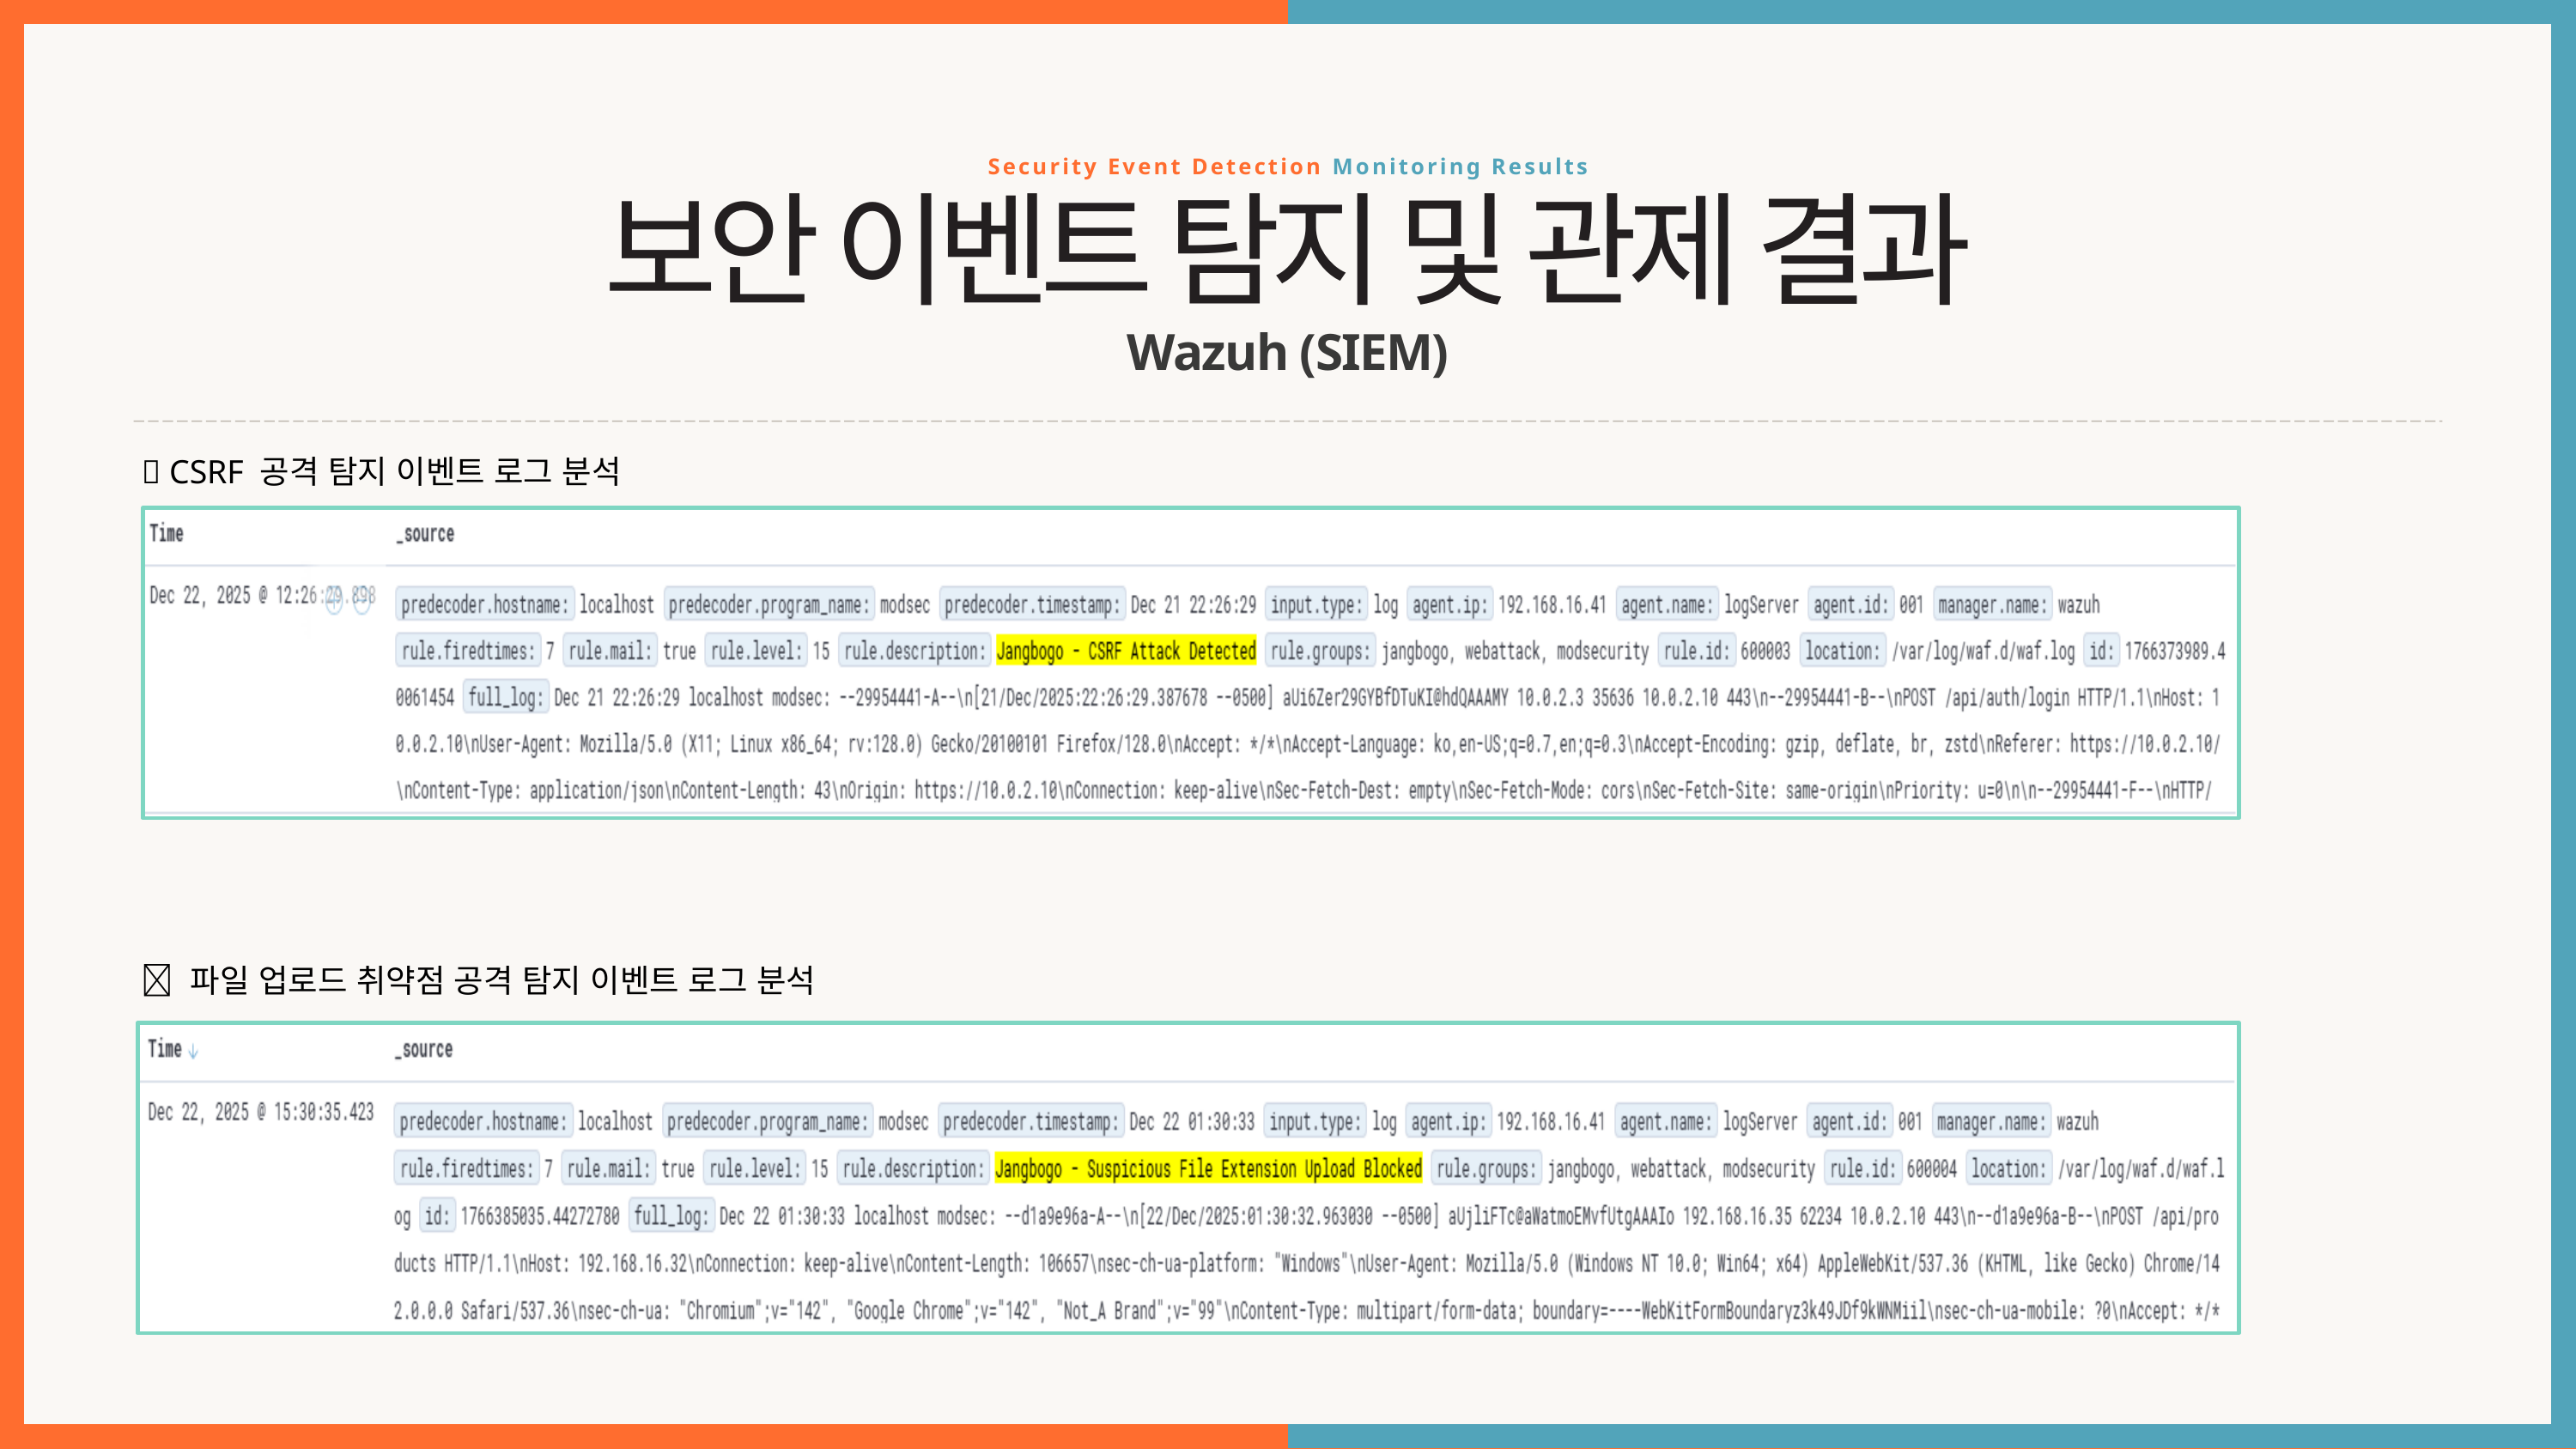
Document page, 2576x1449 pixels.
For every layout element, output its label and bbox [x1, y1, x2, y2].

text_box [1287, 0, 2576, 1449]
text_box [128, 445, 2238, 1331]
text_box [24, 24, 2552, 1425]
